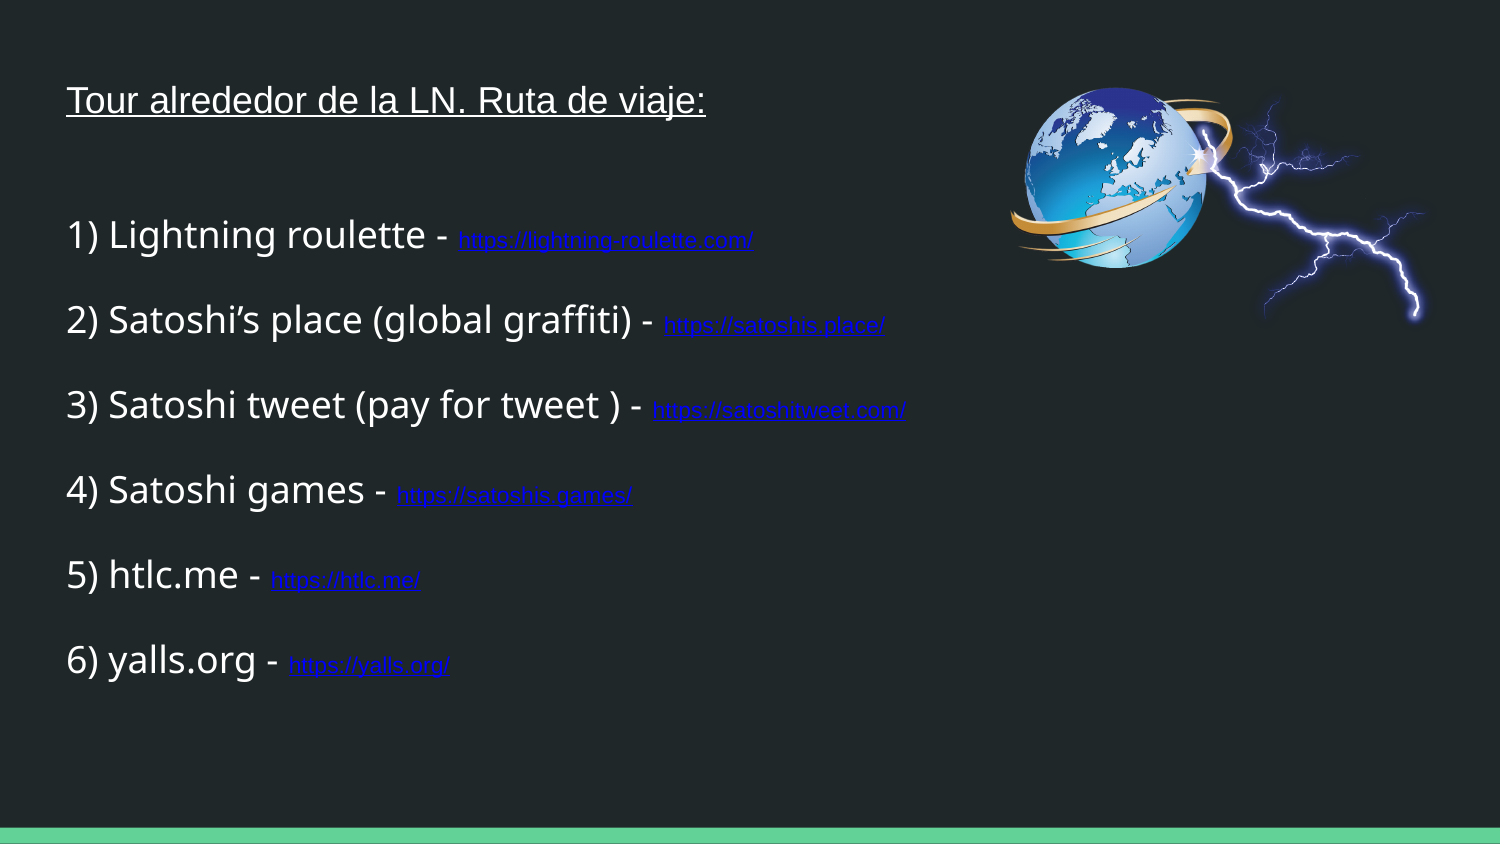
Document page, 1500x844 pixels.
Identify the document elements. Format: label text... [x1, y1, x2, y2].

picture [994, 40, 1481, 393]
text_box Tour alrededor de la LN. Ruta de viaje: [51, 60, 992, 179]
text_box 1) Lightning roulette - https://lightning-roulette.com/ 2) Satoshi’s place (global graffiti) - https://satoshis.place/ 3) Satoshi tweet (pay for tweet ) - https://satoshitweet.com/ 4) Satoshi games - https://satoshis.games/ 5) htlc.me - https://htlc.me/ 6) yalls.org - https://yalls.org/ [51, 189, 1449, 750]
